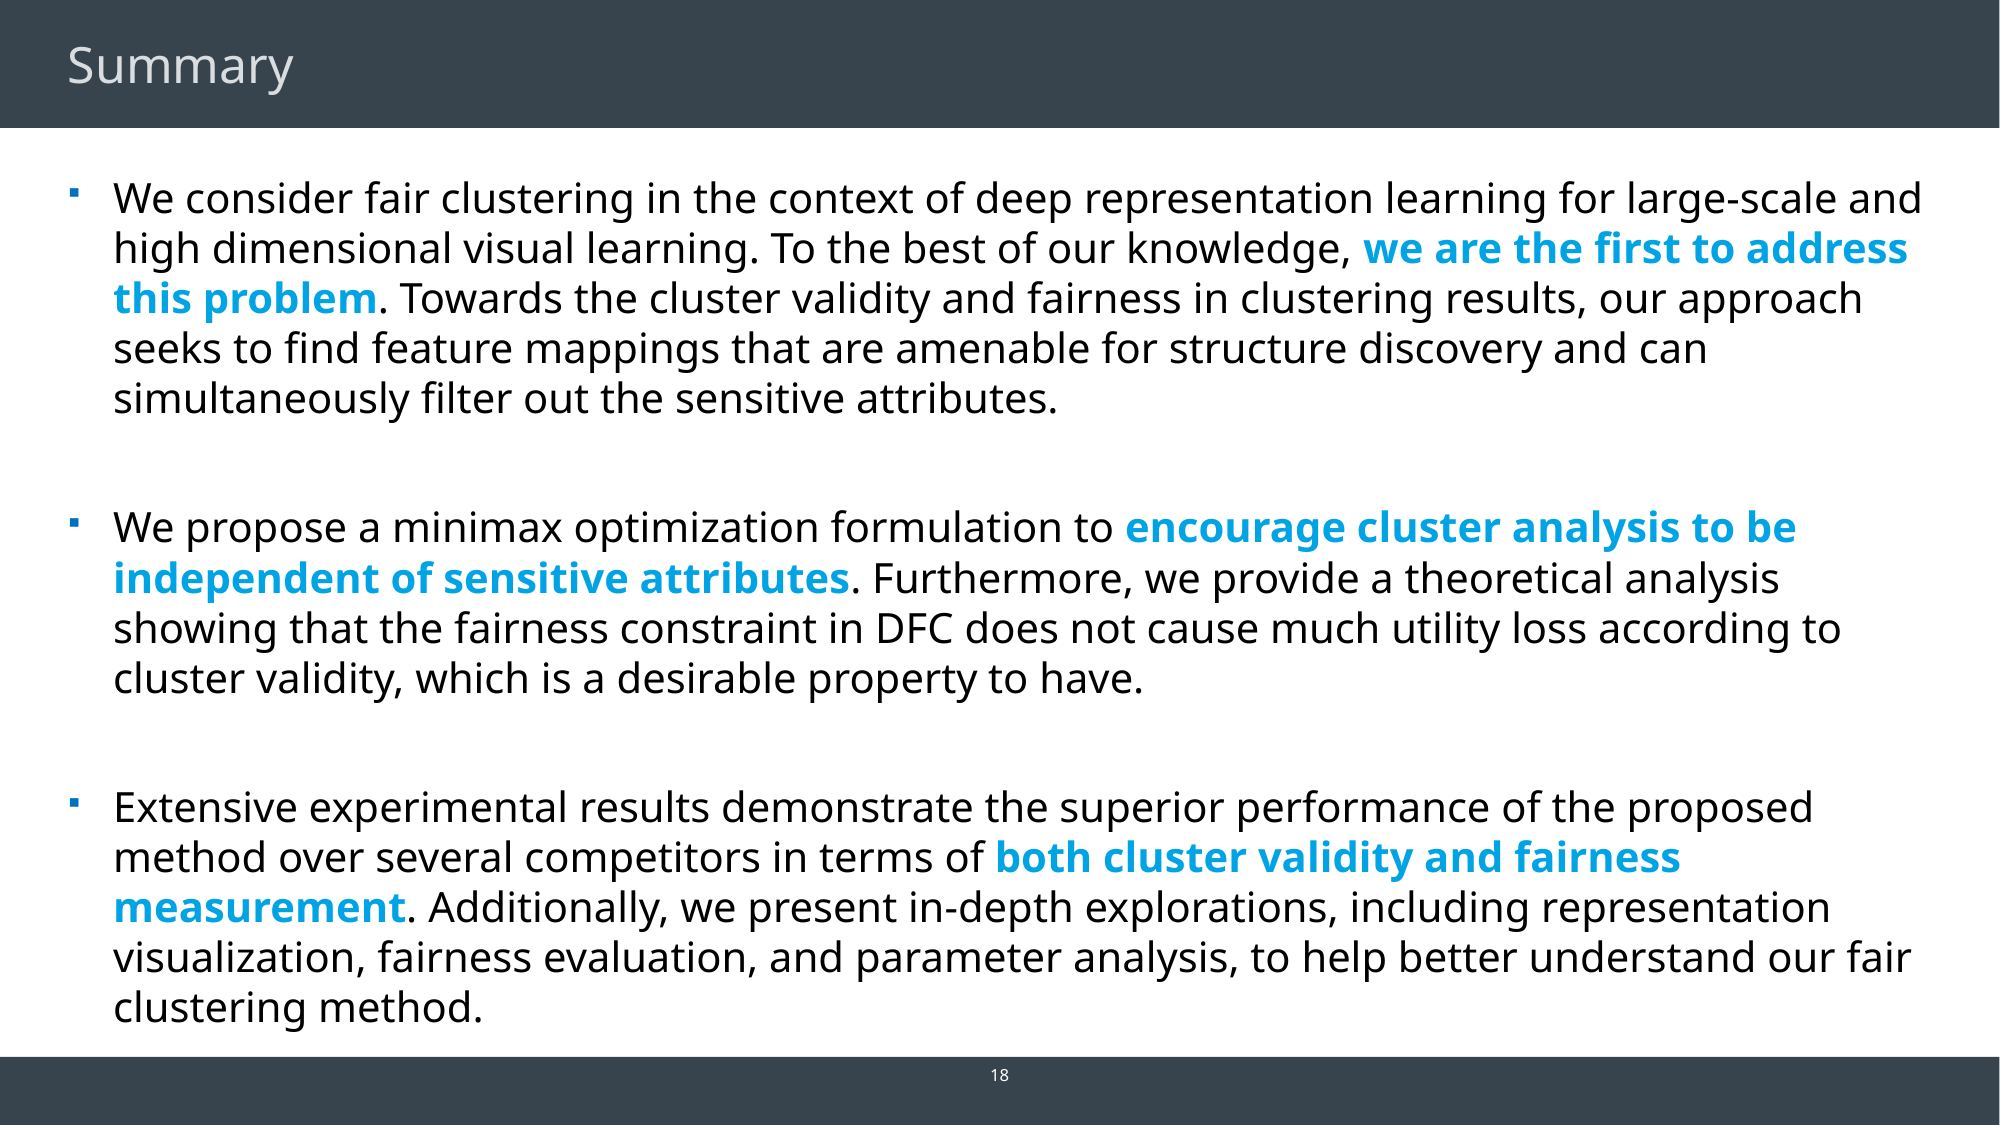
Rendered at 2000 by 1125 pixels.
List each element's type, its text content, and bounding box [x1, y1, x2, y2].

title Summary [49, 30, 1950, 98]
list We consider fair clustering in the context of deep representation learning for large-scale and high dimensional visual learning. To the best of our knowledge, we are the first to address this problem. Towards the cluster validity and fairness in clustering results, our approach seeks to find feature mappings that are amenable for structure discovery and can simultaneously filter out the sensitive attributes. We propose a minimax optimization formulation to encourage cluster analysis to be independent of sensitive attributes. Furthermore, we provide a theoretical analysis showing that the fairness constraint in DFC does not cause much utility loss according to cluster validity, which is a desirable property to have. Extensive experimental results demonstrate the superior performance of the proposed method over several competitors in terms of both cluster validity and fairness measurement. Additionally, we present in-depth explorations, including representation visualization, fairness evaluation, and parameter analysis, to help better understand our fair clustering method. [49, 162, 1950, 1013]
slide_number 18 [916, 1062, 1083, 1091]
